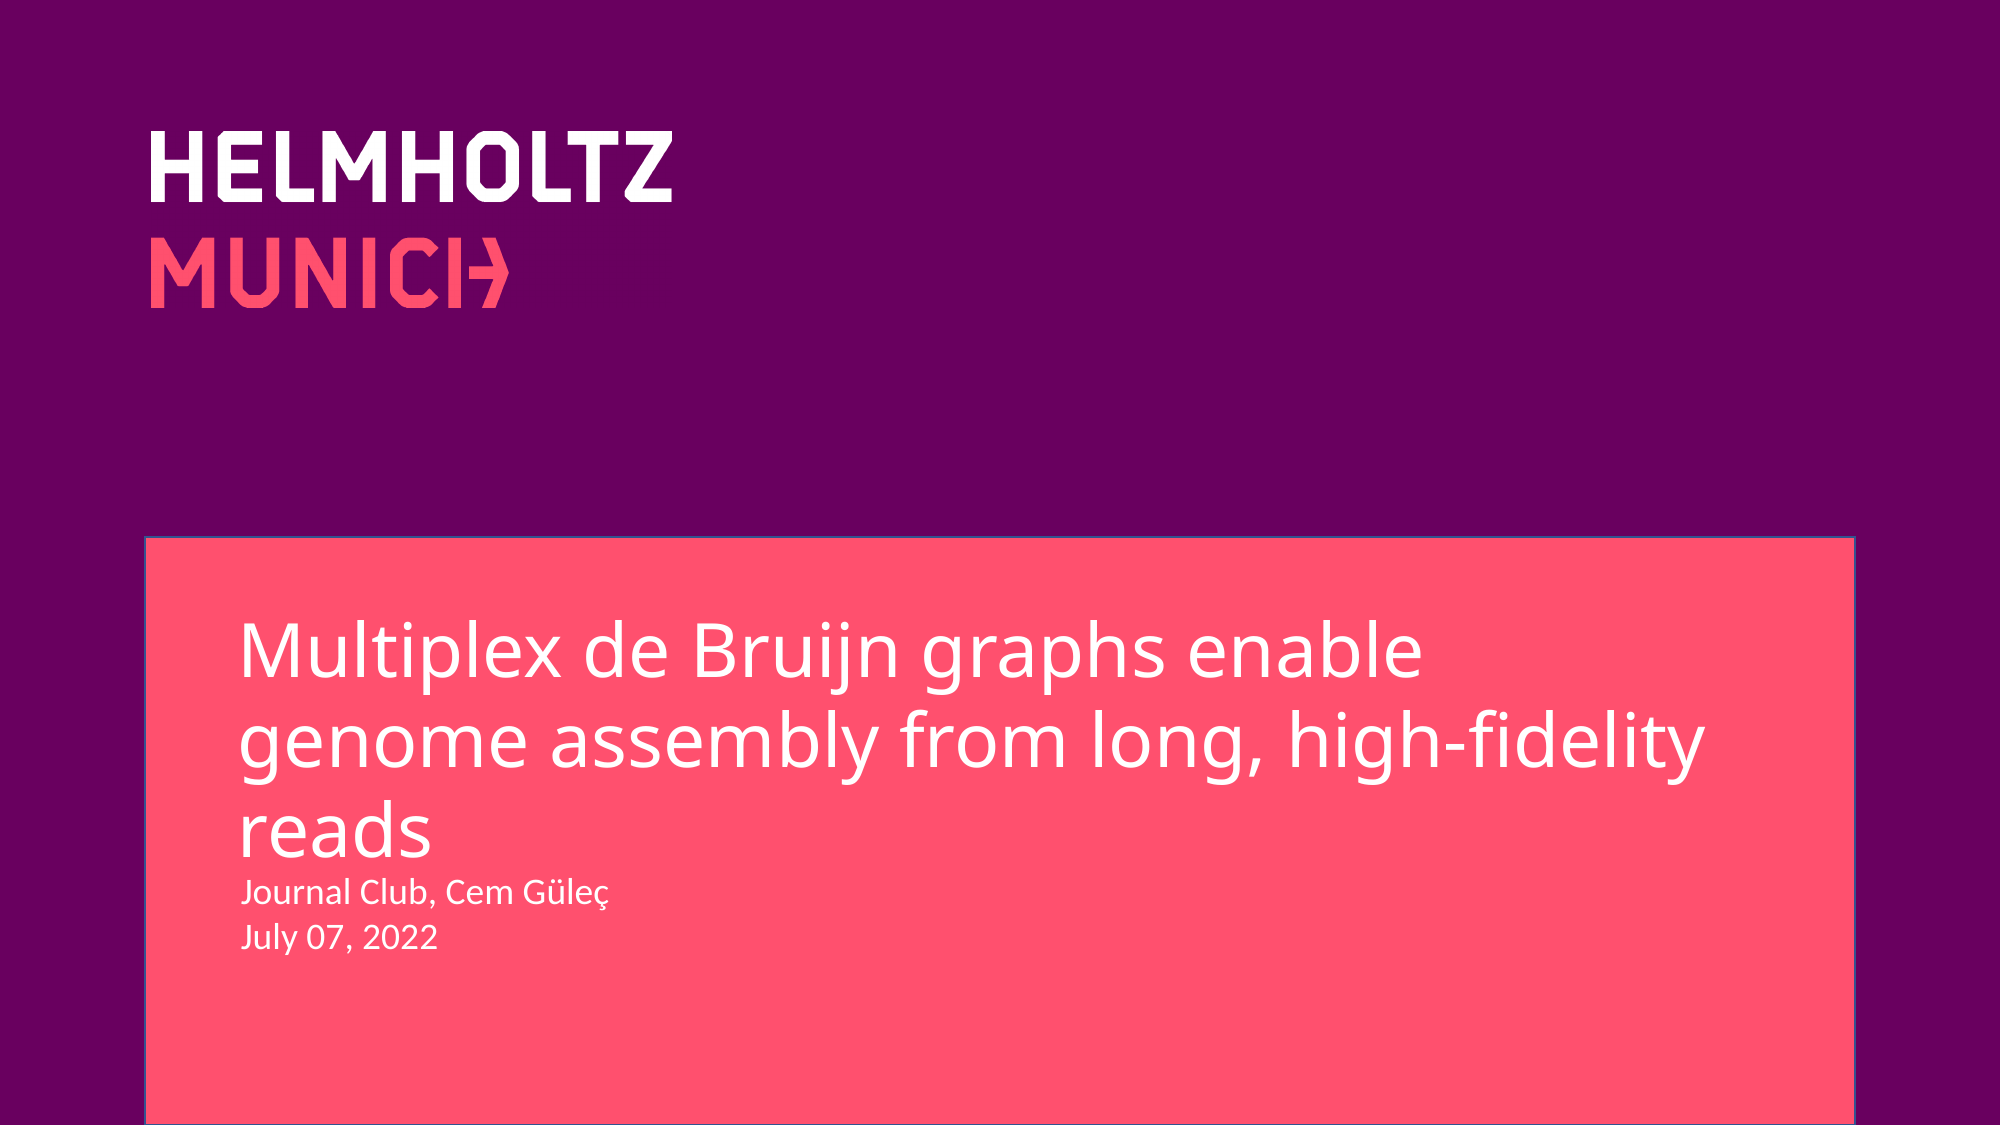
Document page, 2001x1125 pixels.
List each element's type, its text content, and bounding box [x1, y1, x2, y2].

picture [151, 131, 672, 309]
text_box Journal Club, Cem Güleç July 07, 2022 [226, 859, 710, 965]
text_box [144, 536, 1856, 1125]
text_box Multiplex de Bruijn graphs enable genome assembly from long, high-fidelity reads [222, 594, 1731, 970]
